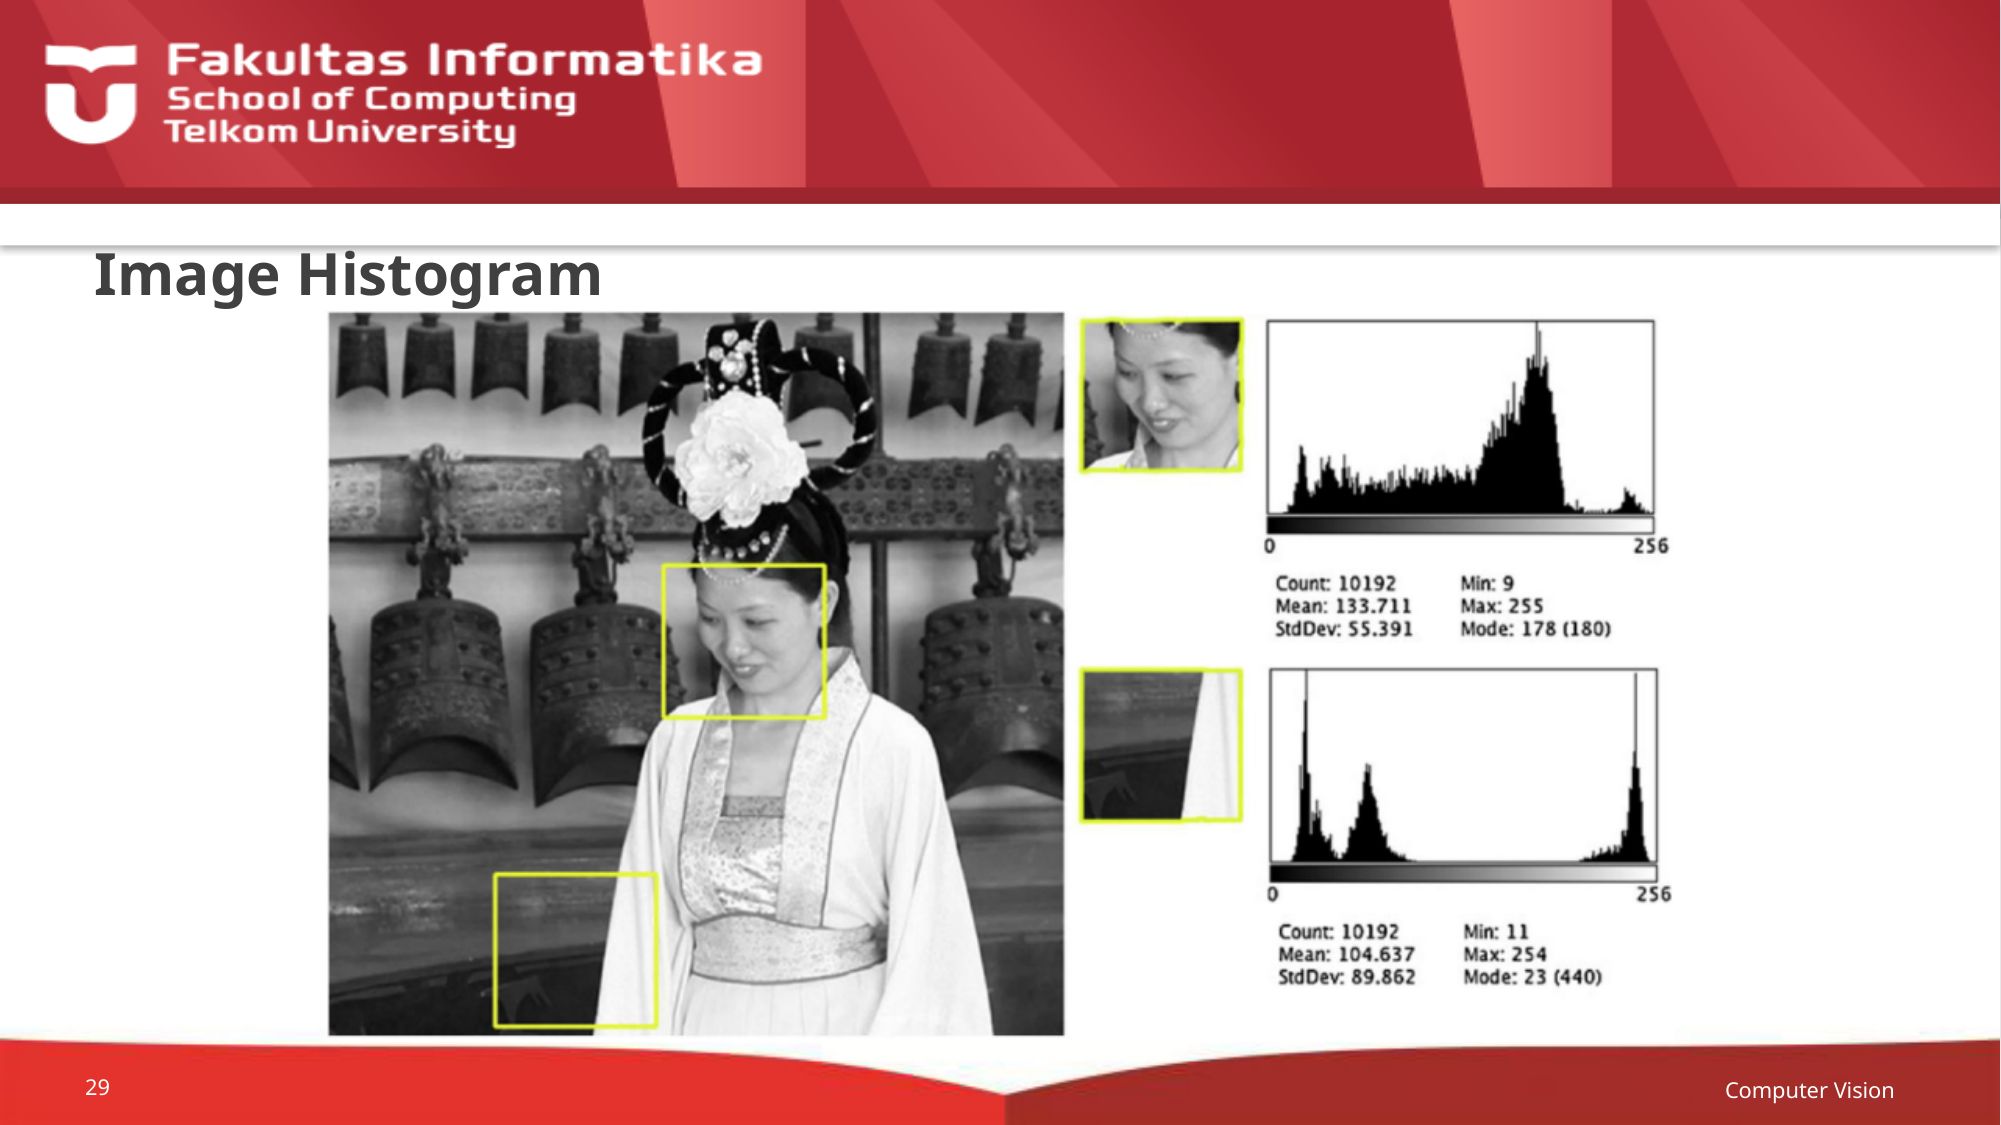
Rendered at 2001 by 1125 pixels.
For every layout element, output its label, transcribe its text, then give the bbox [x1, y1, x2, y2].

list Computer Vision [1185, 1058, 1911, 1119]
title Image Histogram [79, 219, 1901, 325]
slide_number 29 [85, 1058, 164, 1119]
picture [0, 0, 2001, 1125]
